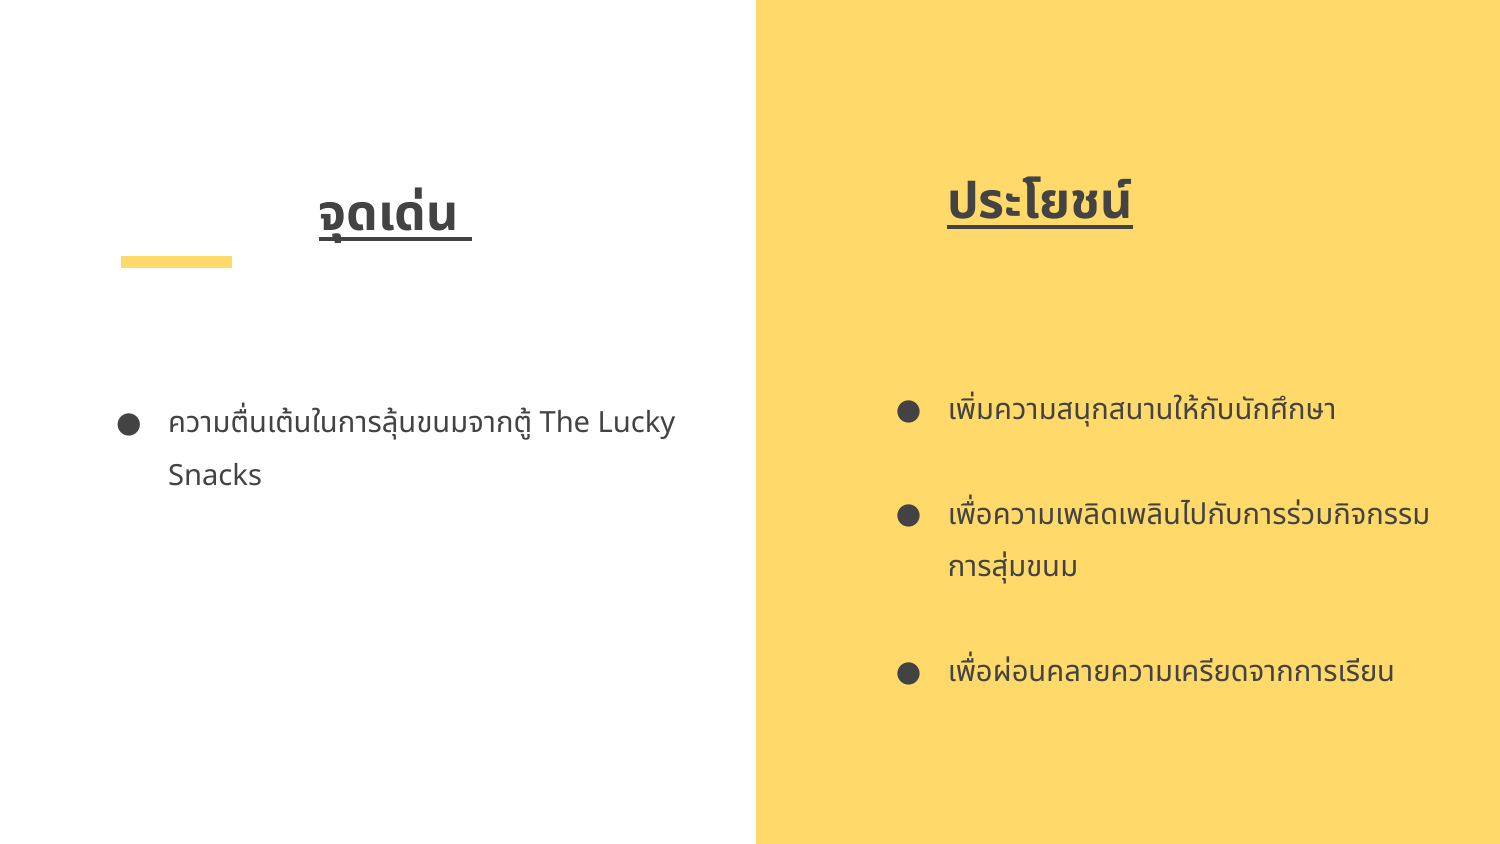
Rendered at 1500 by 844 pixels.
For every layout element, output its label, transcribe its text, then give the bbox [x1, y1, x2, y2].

subtitle เพิ่มความสนุกสนานให้กับนักศึกษา เพื่อความเพลิดเพลินไปกับการร่วมกิจกรรมการสุ่มขนม เพื่อผ่อนคลายความเครียดจากการเรียน [857, 370, 1450, 690]
title จุดเด่น [102, 160, 689, 256]
subtitle ความตื่นเต้นในการลุ้นขนมจากตู้ The Lucky Snacks [78, 370, 750, 690]
text_box ประโยชน์ [812, 153, 1268, 256]
